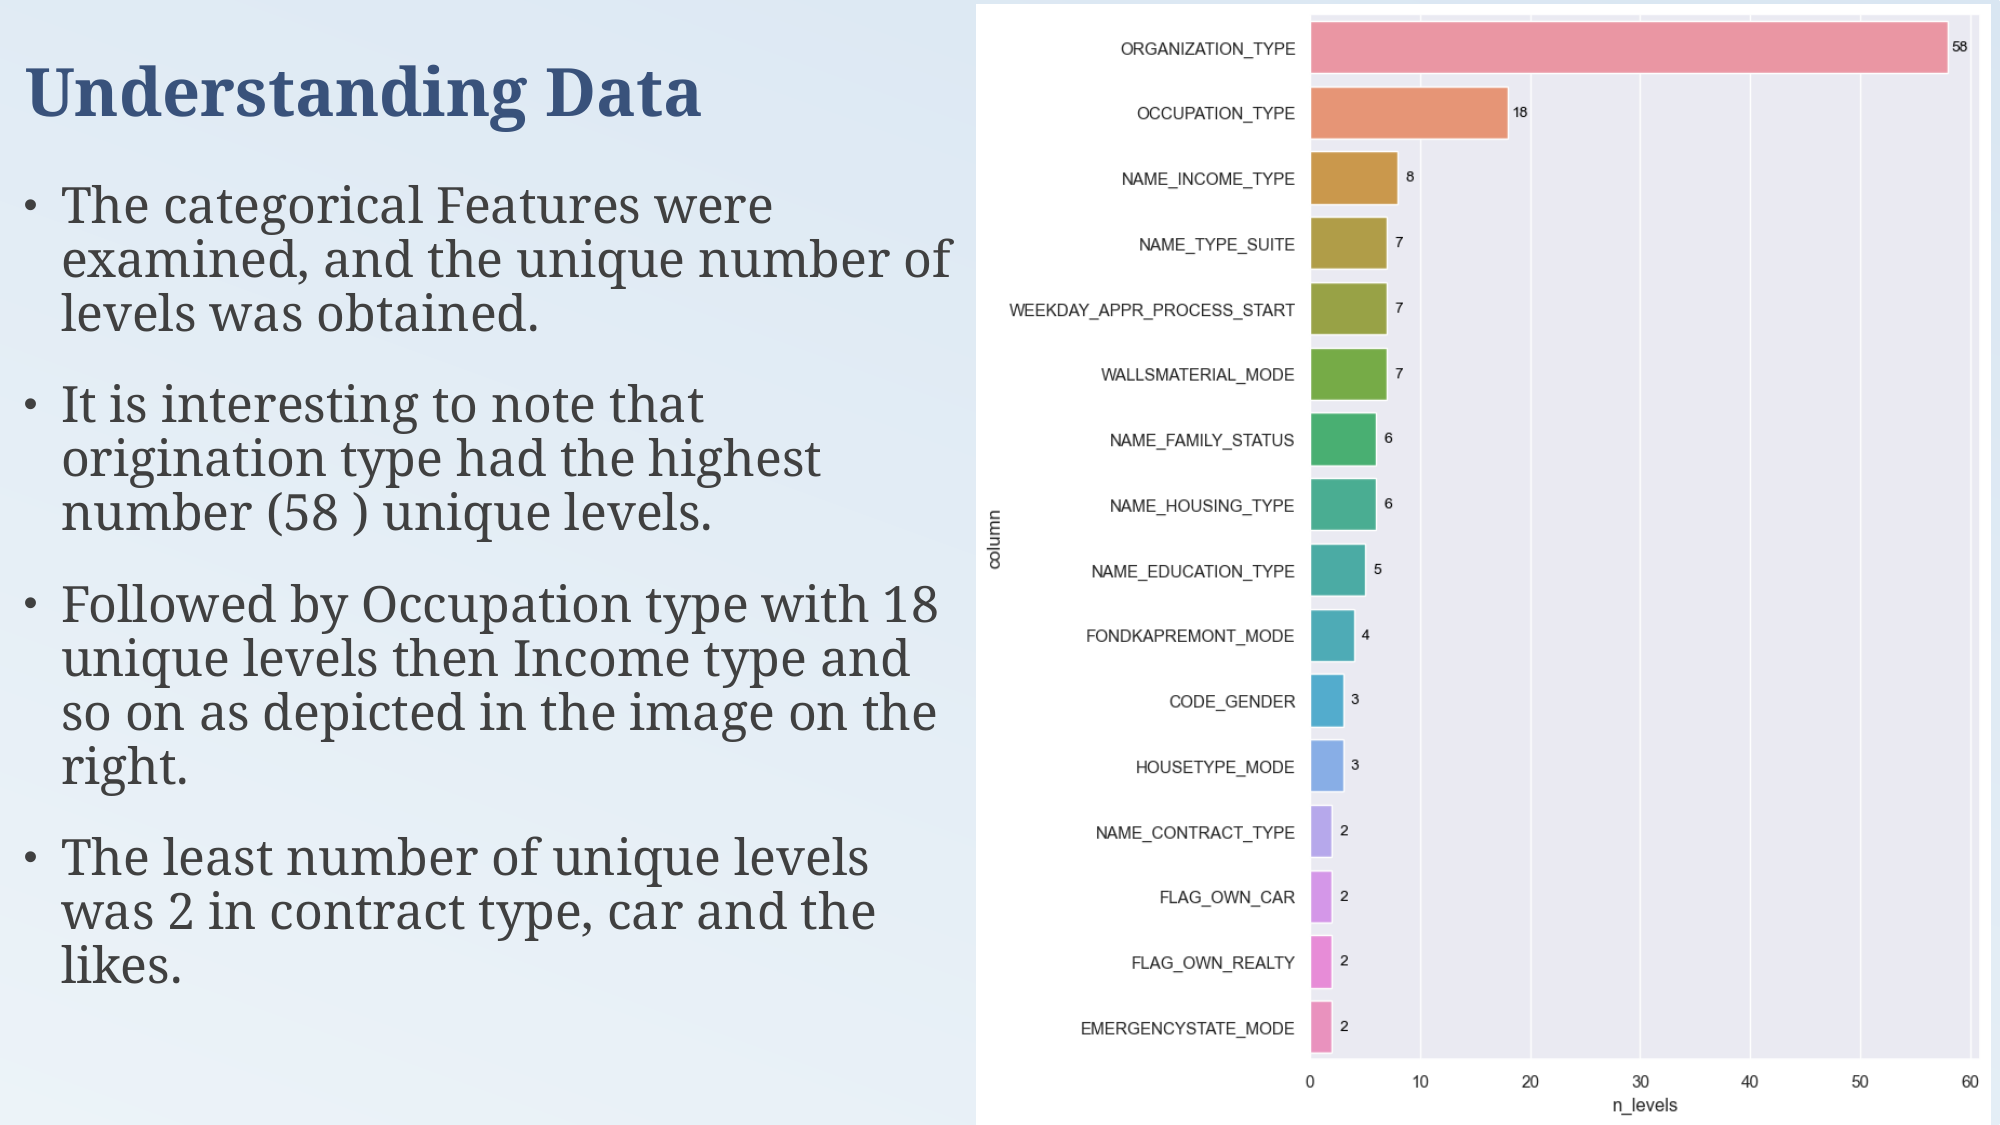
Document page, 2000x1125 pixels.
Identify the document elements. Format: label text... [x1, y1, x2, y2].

title Understanding Data [10, 5, 887, 138]
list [976, 4, 1991, 1125]
list The categorical Features were examined, and the unique number of levels was obtained. It is interesting to note that origination type had the highest number (58 ) unique levels. Followed by Occupation type with 18 unique levels then Income type and so on as depicted in the image on the right. The least number of unique levels was 2 in contract type, car and the likes. [8, 172, 976, 1125]
